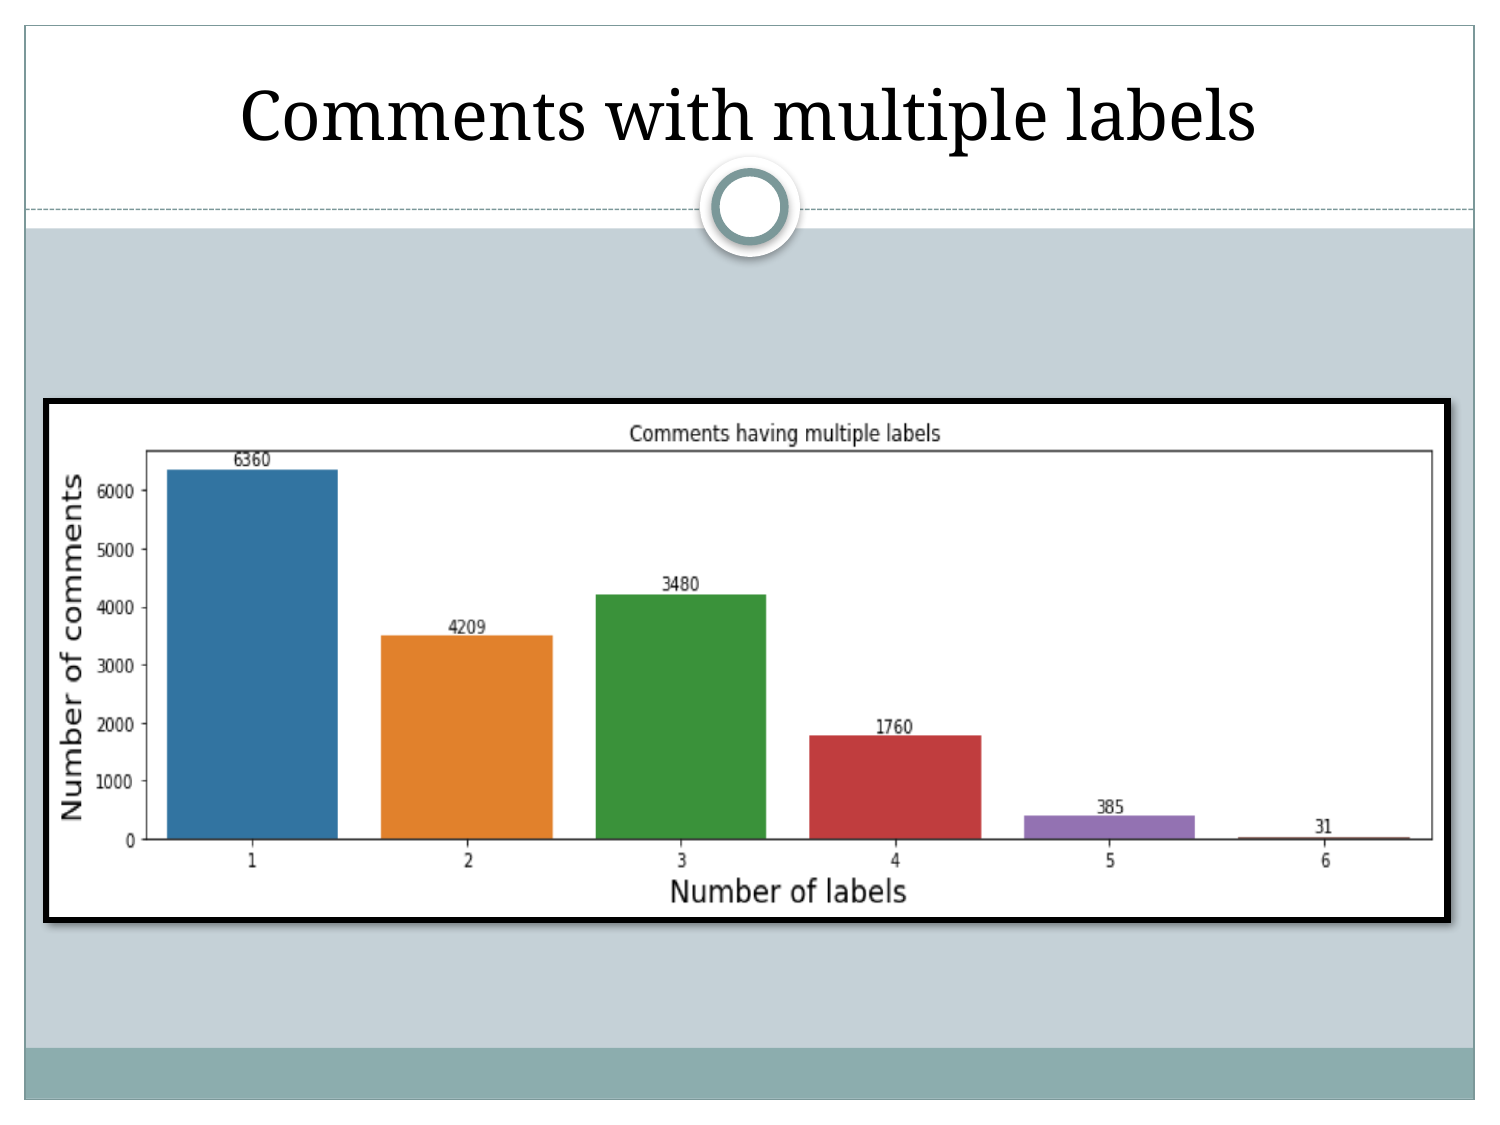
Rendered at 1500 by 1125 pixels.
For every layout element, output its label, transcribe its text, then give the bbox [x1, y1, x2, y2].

title Comments with multiple labels [49, 37, 1450, 162]
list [49, 404, 1445, 918]
